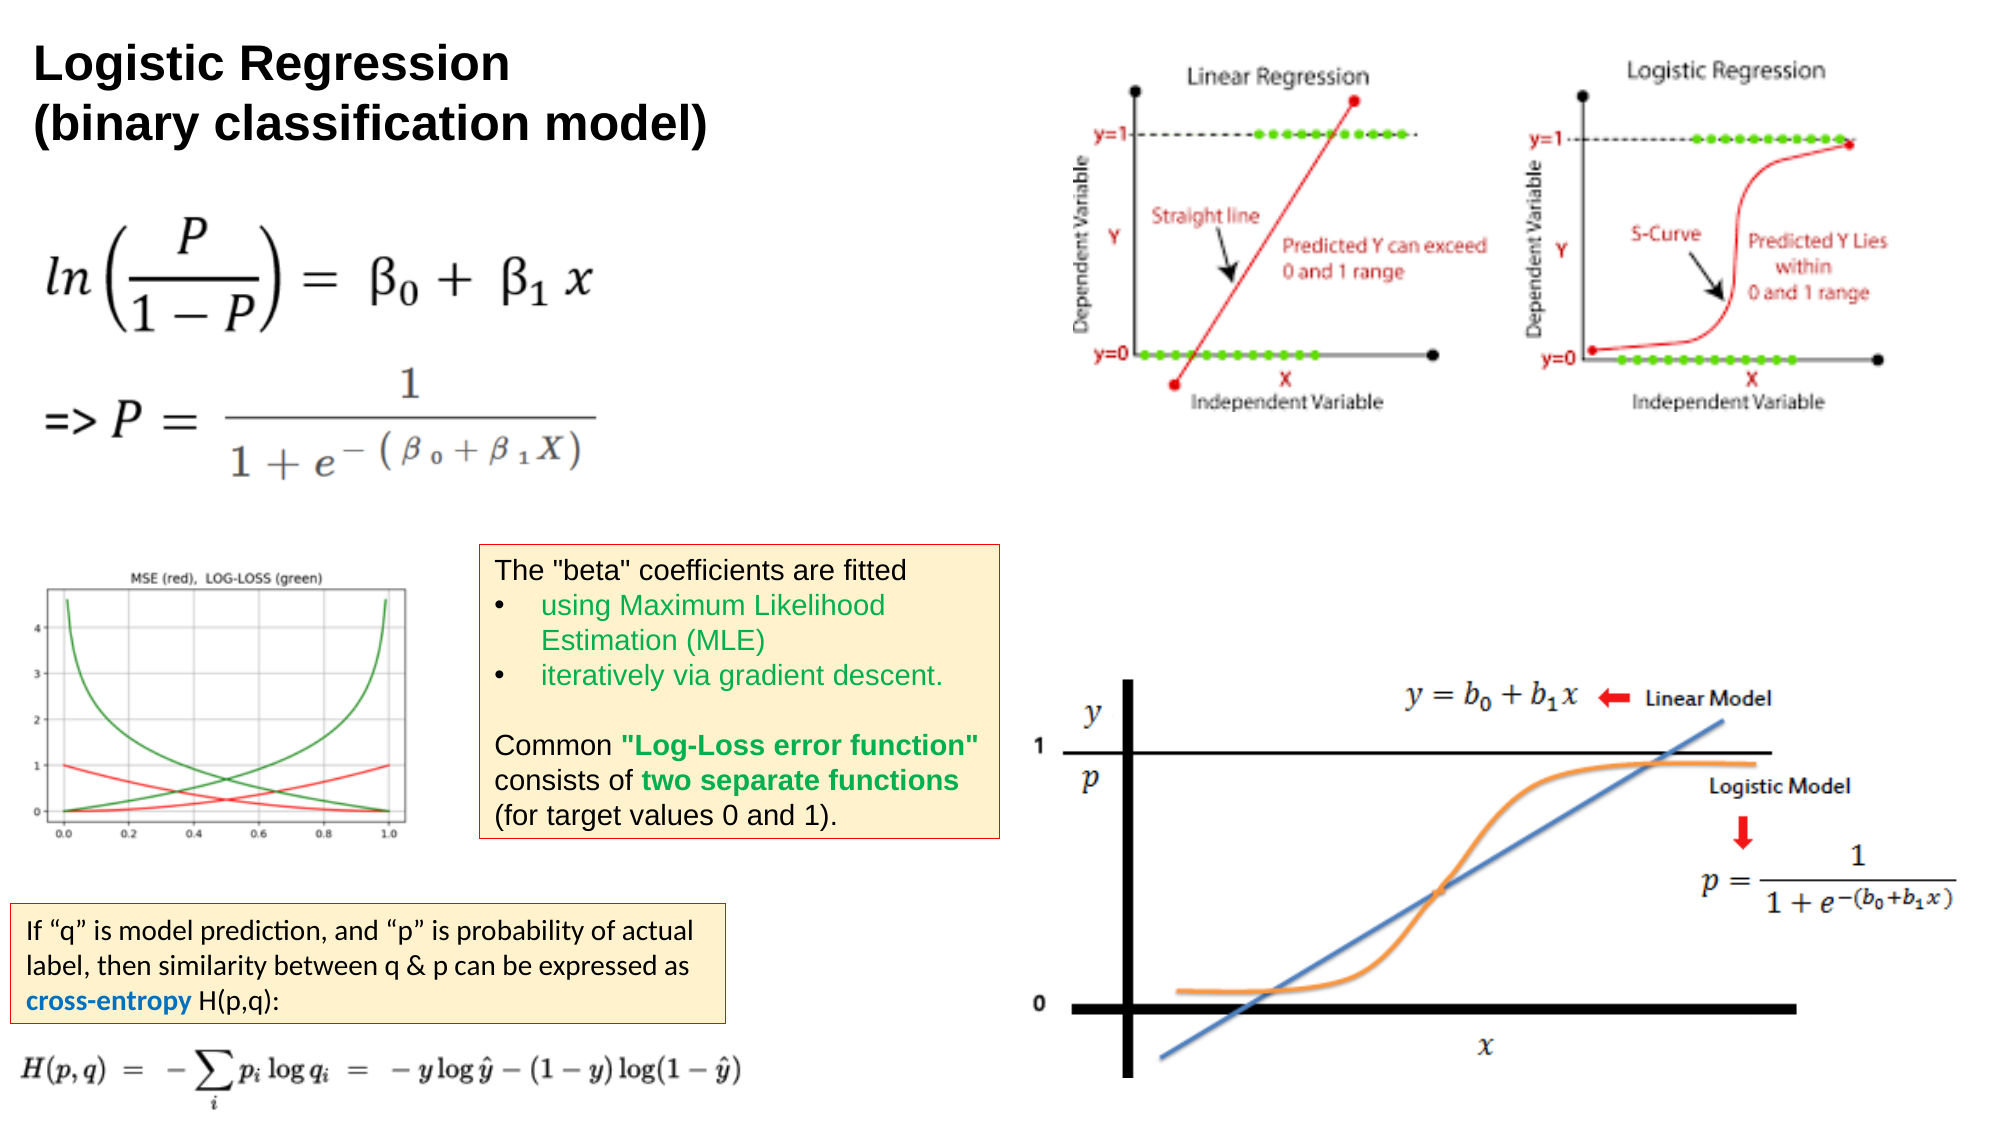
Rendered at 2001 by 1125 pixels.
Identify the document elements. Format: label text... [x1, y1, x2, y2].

picture [18, 197, 609, 499]
picture [1073, 54, 1907, 412]
text_box The "beta" coefficients are fitted using Maximum Likelihood Estimation (MLE) iteratively via gradient descent. Common "Log-Loss error function" consists of two separate functions (for target values 0 and 1). [479, 544, 1000, 839]
picture [10, 1040, 752, 1115]
text_box If “q” is model prediction, and “p” is probability of actual label, then similarity between q & p can be expressed as cross-entropy H(p,q): [10, 903, 726, 1024]
text_box Logistic Regression (binary classification model) [18, 23, 973, 158]
picture [19, 562, 421, 850]
picture [1030, 664, 1970, 1078]
